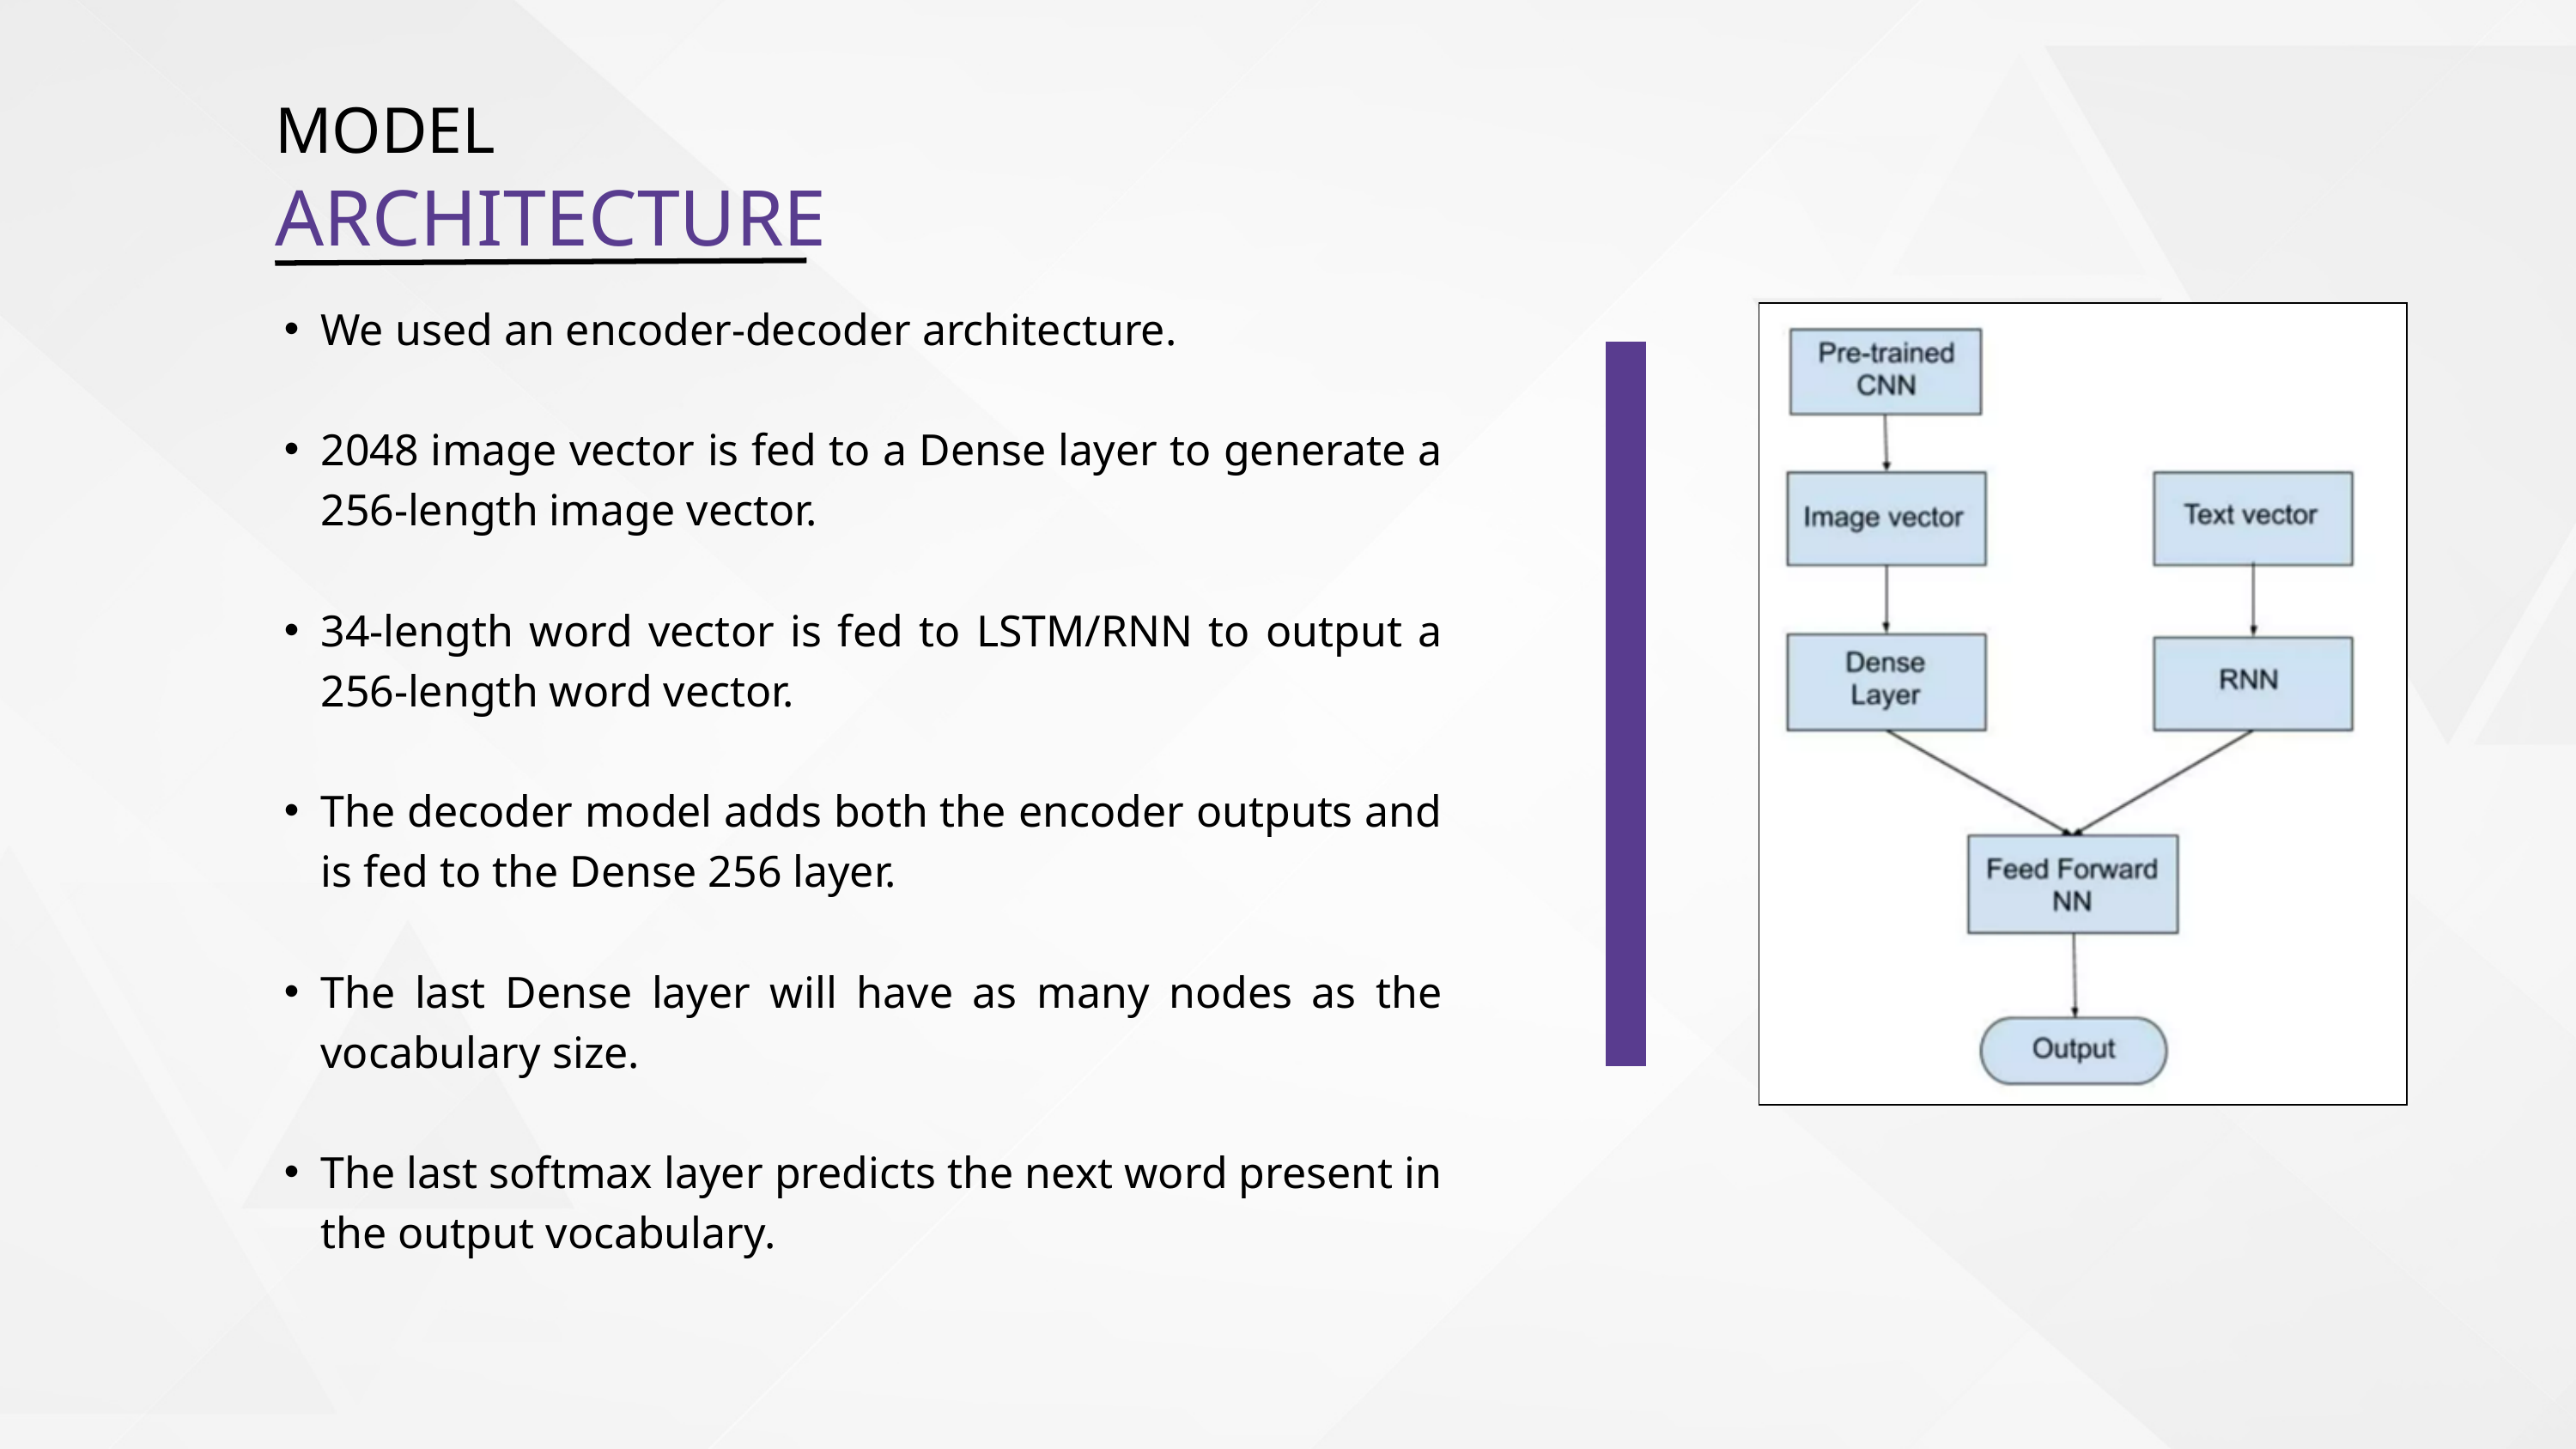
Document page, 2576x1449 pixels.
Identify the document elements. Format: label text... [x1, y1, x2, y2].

text_box [0, 0, 2576, 1449]
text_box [1605, 341, 1647, 1067]
text_box We used an encoder-decoder architecture. 2048 image vector is fed to a Dense layer to generate a 256-length image vector. 34-length word vector is fed to LSTM/RNN to output a 256-length word vector. The decoder model adds both the encoder outputs and is fed to the Dense 256 layer. The last Dense layer will have as many nodes as the vocabulary size. The last softmax layer predicts the next word present in the output vocabulary. [247, 294, 1443, 1318]
text_box MODEL [275, 77, 734, 167]
text_box [1759, 303, 2408, 1105]
text_box ARCHITECTURE [275, 154, 974, 262]
